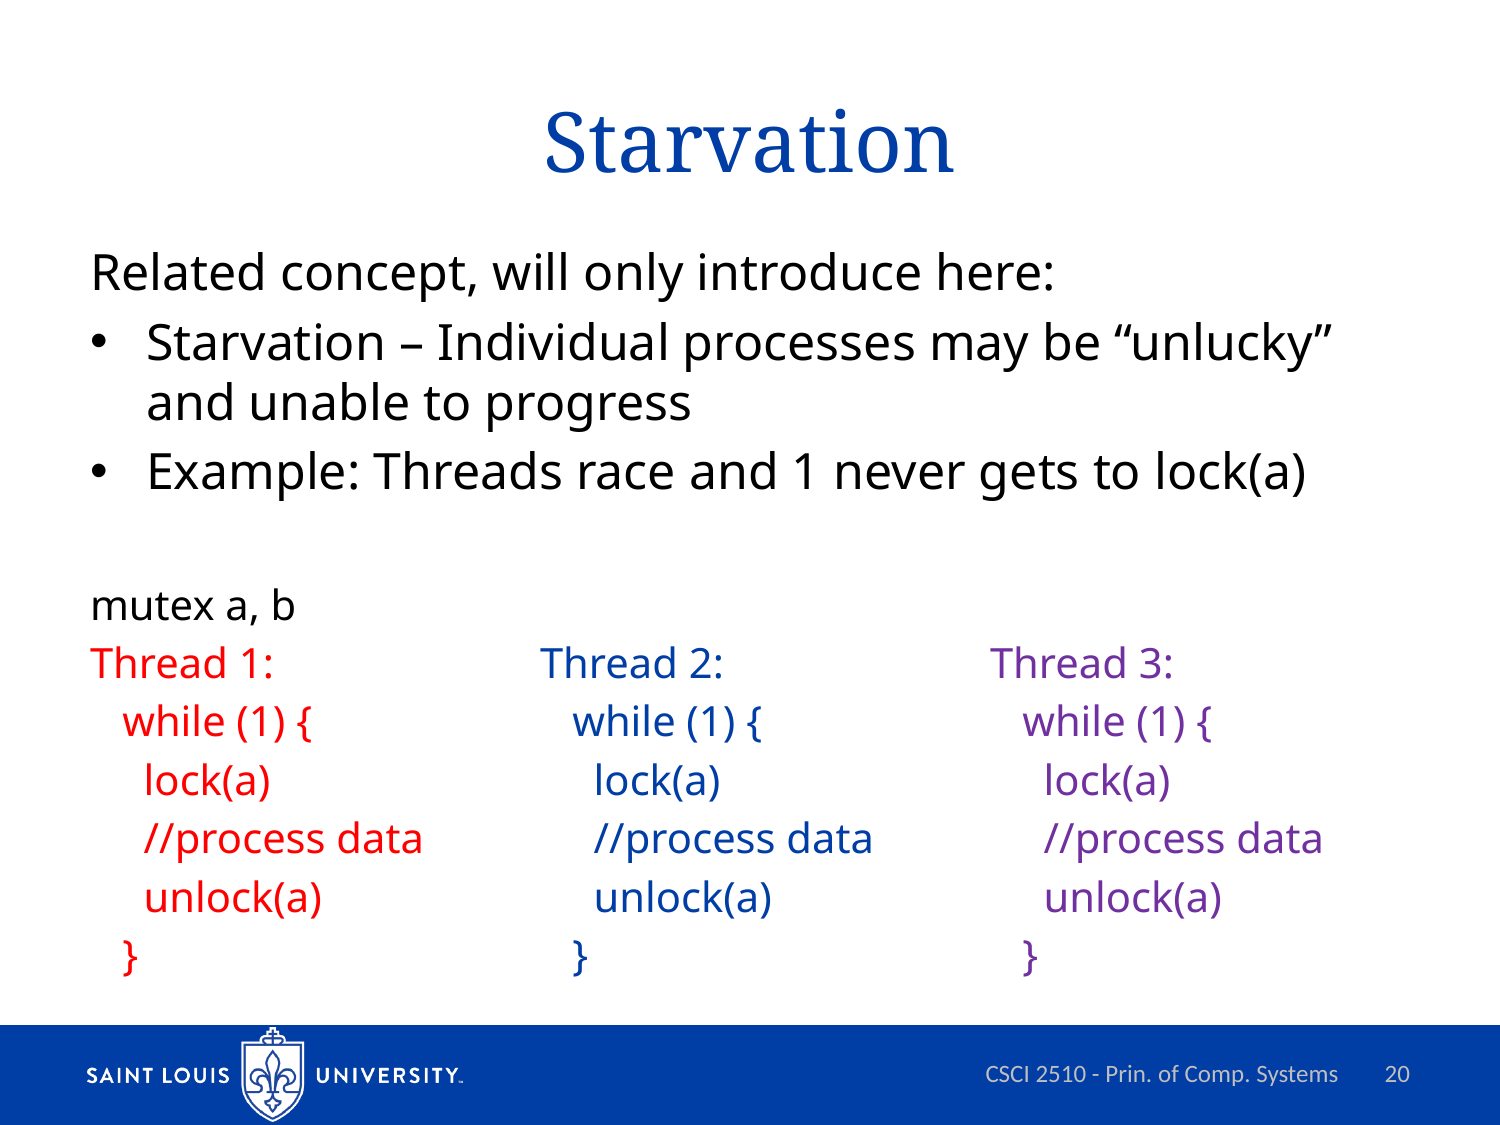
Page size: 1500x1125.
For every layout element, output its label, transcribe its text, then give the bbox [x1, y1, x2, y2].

footer CSCI 2510 - Prin. of Comp. Systems [924, 1042, 1074, 1103]
slide_number 20 [1074, 1042, 1425, 1103]
picture [87, 1027, 463, 1122]
title Starvation [75, 45, 1425, 232]
list Related concept, will only introduce here: Starvation – Individual processes may be “unlucky” and unable to progress Example: Threads race and 1 never gets to lock(a) mutex a, b Thread 1: Thread 2: Thread 3: while (1) { while (1) { while (1) { lock(a) lock(a) lock(a) //process data //process data //process data unlock(a) unlock(a) unlock(a) } } } [75, 232, 1450, 1005]
